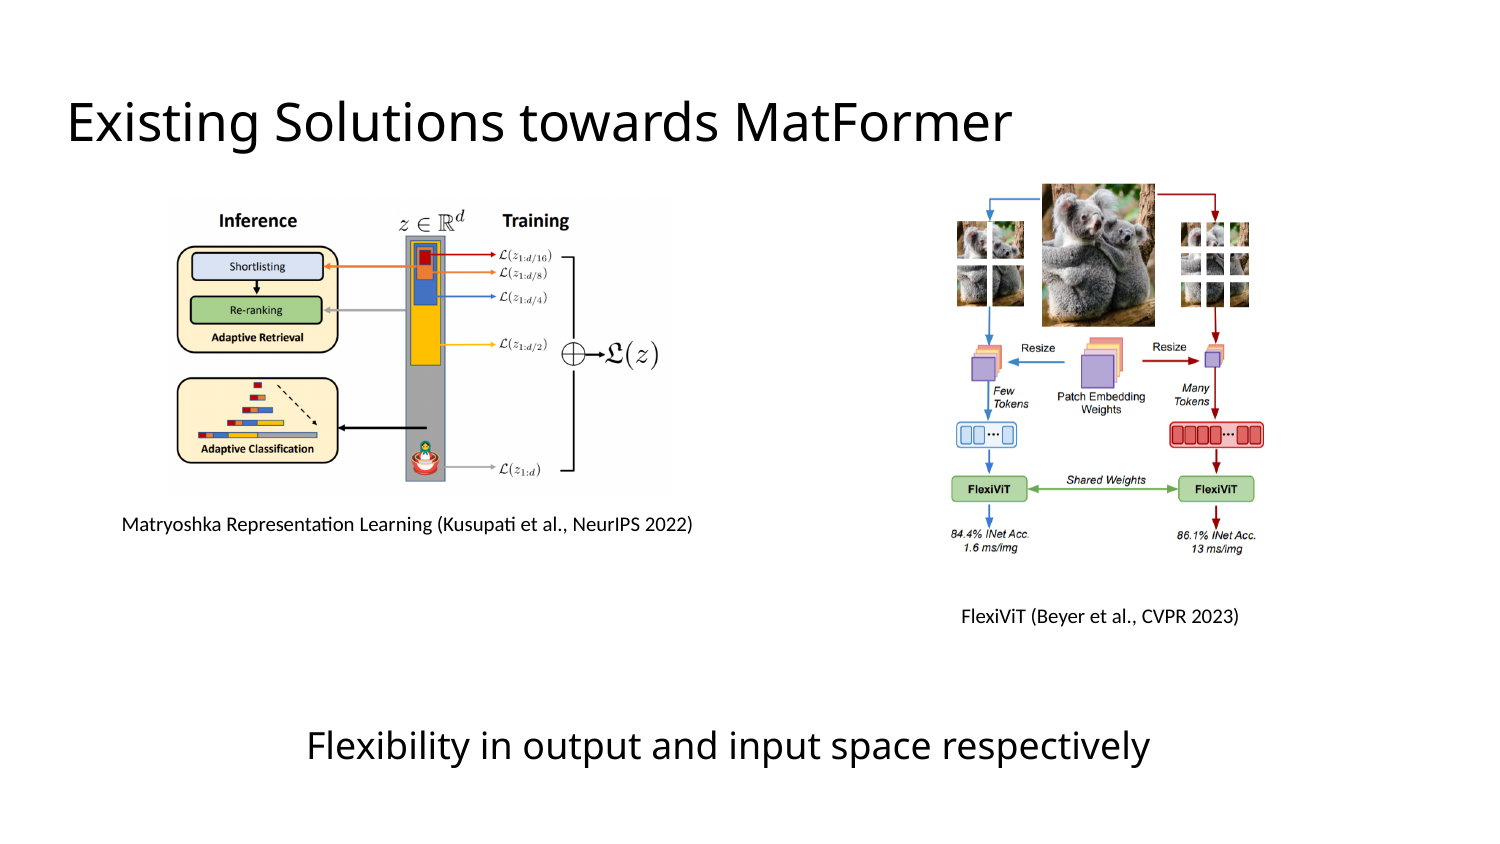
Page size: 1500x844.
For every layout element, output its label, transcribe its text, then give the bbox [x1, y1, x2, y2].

text_box Matryoshka Representation Learning (Kusupati et al., NeurIPS 2022) [106, 495, 847, 545]
picture [163, 195, 673, 497]
text_box Flexibility in output and input space respectively [288, 697, 1169, 792]
text_box FlexiViT (Beyer et al., CVPR 2023) [946, 592, 1269, 637]
picture [896, 166, 1296, 584]
title Existing Solutions towards MatFormer [51, 72, 1449, 167]
